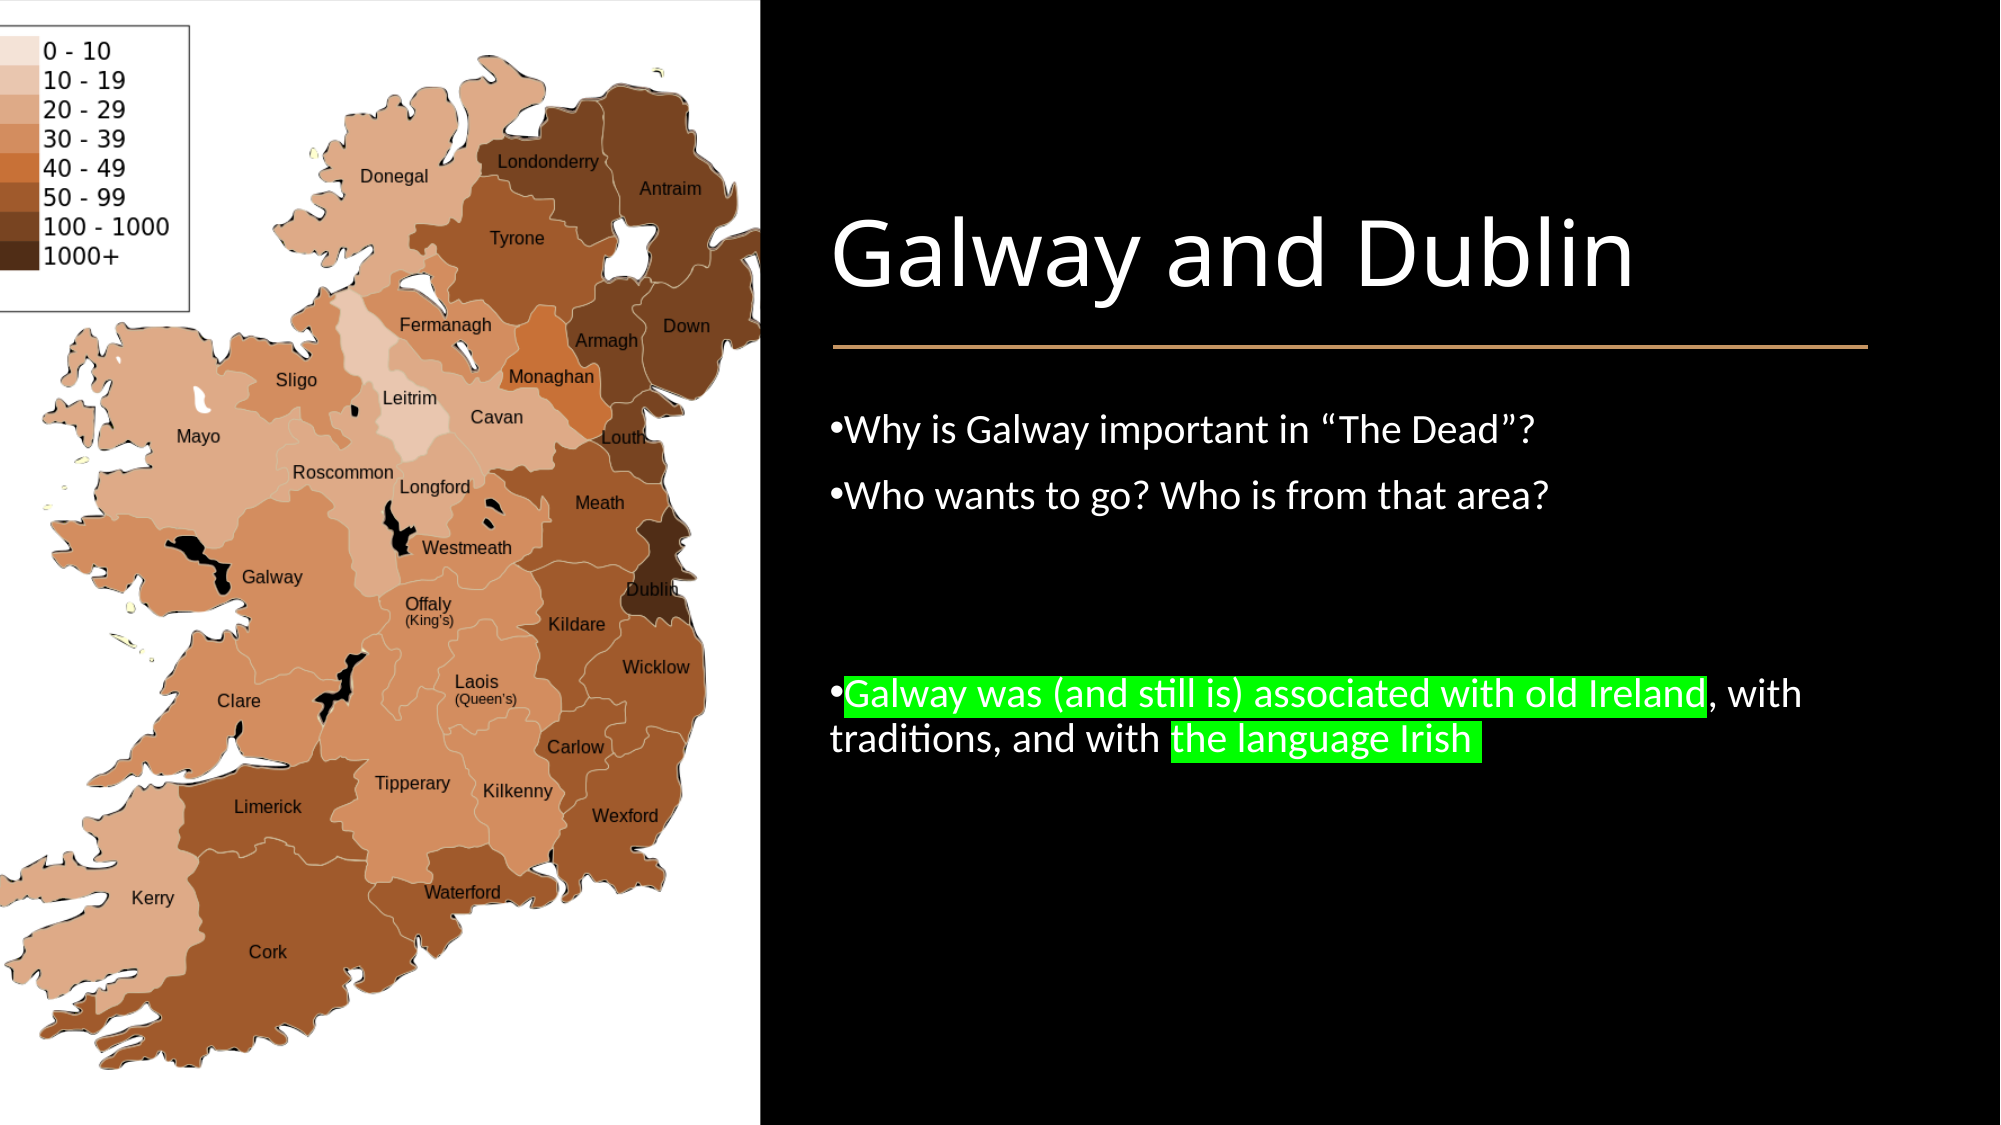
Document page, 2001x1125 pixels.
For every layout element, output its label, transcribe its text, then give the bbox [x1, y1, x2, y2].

list Why is Galway important in “The Dead”? Who wants to go? Who is from that area? Galway was (and still is) associated with old Ireland, with traditions, and with the language Irish [814, 399, 1895, 1021]
title Galway and Dublin [814, 103, 1895, 315]
picture [0, 0, 761, 1125]
